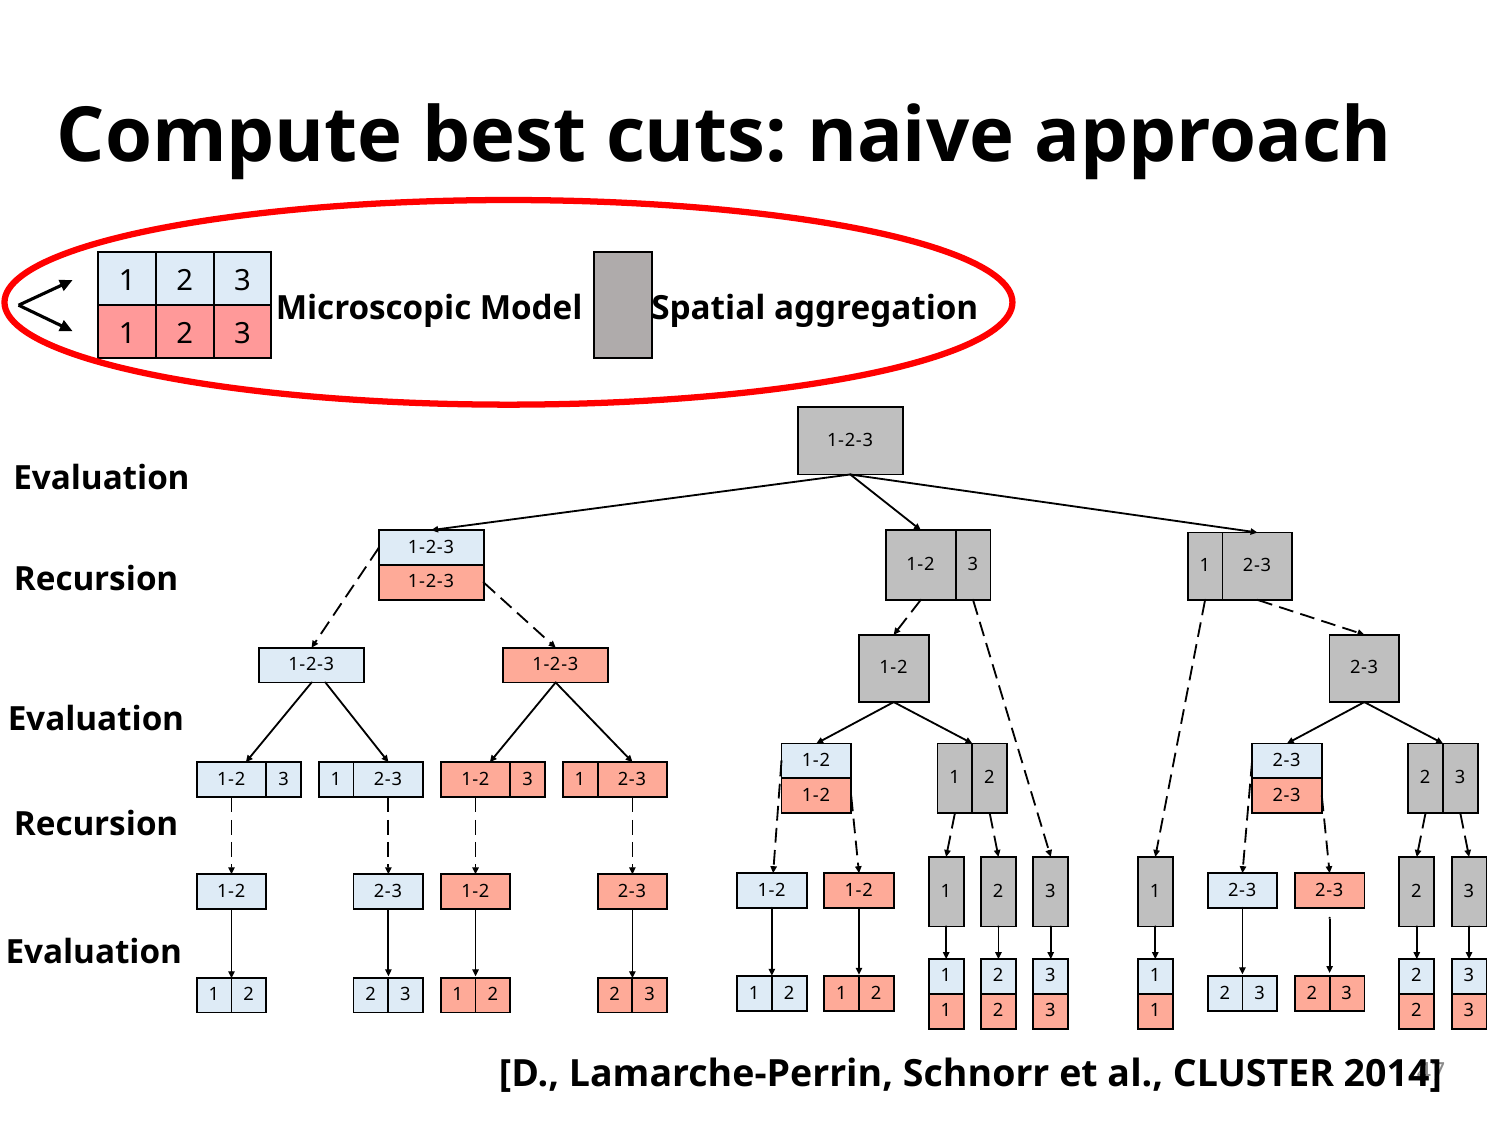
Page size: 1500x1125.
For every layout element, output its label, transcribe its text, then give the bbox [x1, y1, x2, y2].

title Compute best cuts: naive approach [41, 59, 1461, 215]
text_box Evaluation [0, 689, 194, 745]
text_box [18, 252, 272, 359]
text_box [66, 198, 1014, 404]
text_box Evaluation [0, 922, 194, 978]
text_box [3, 277, 18, 328]
text_box Recursion [0, 794, 194, 850]
text_box [D., Lamarche-Perrin, Schnorr et al., CLUSTER 2014] [484, 1041, 1500, 1102]
text_box Evaluation [0, 448, 194, 504]
text_box Recursion [0, 549, 194, 605]
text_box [194, 404, 1489, 1031]
